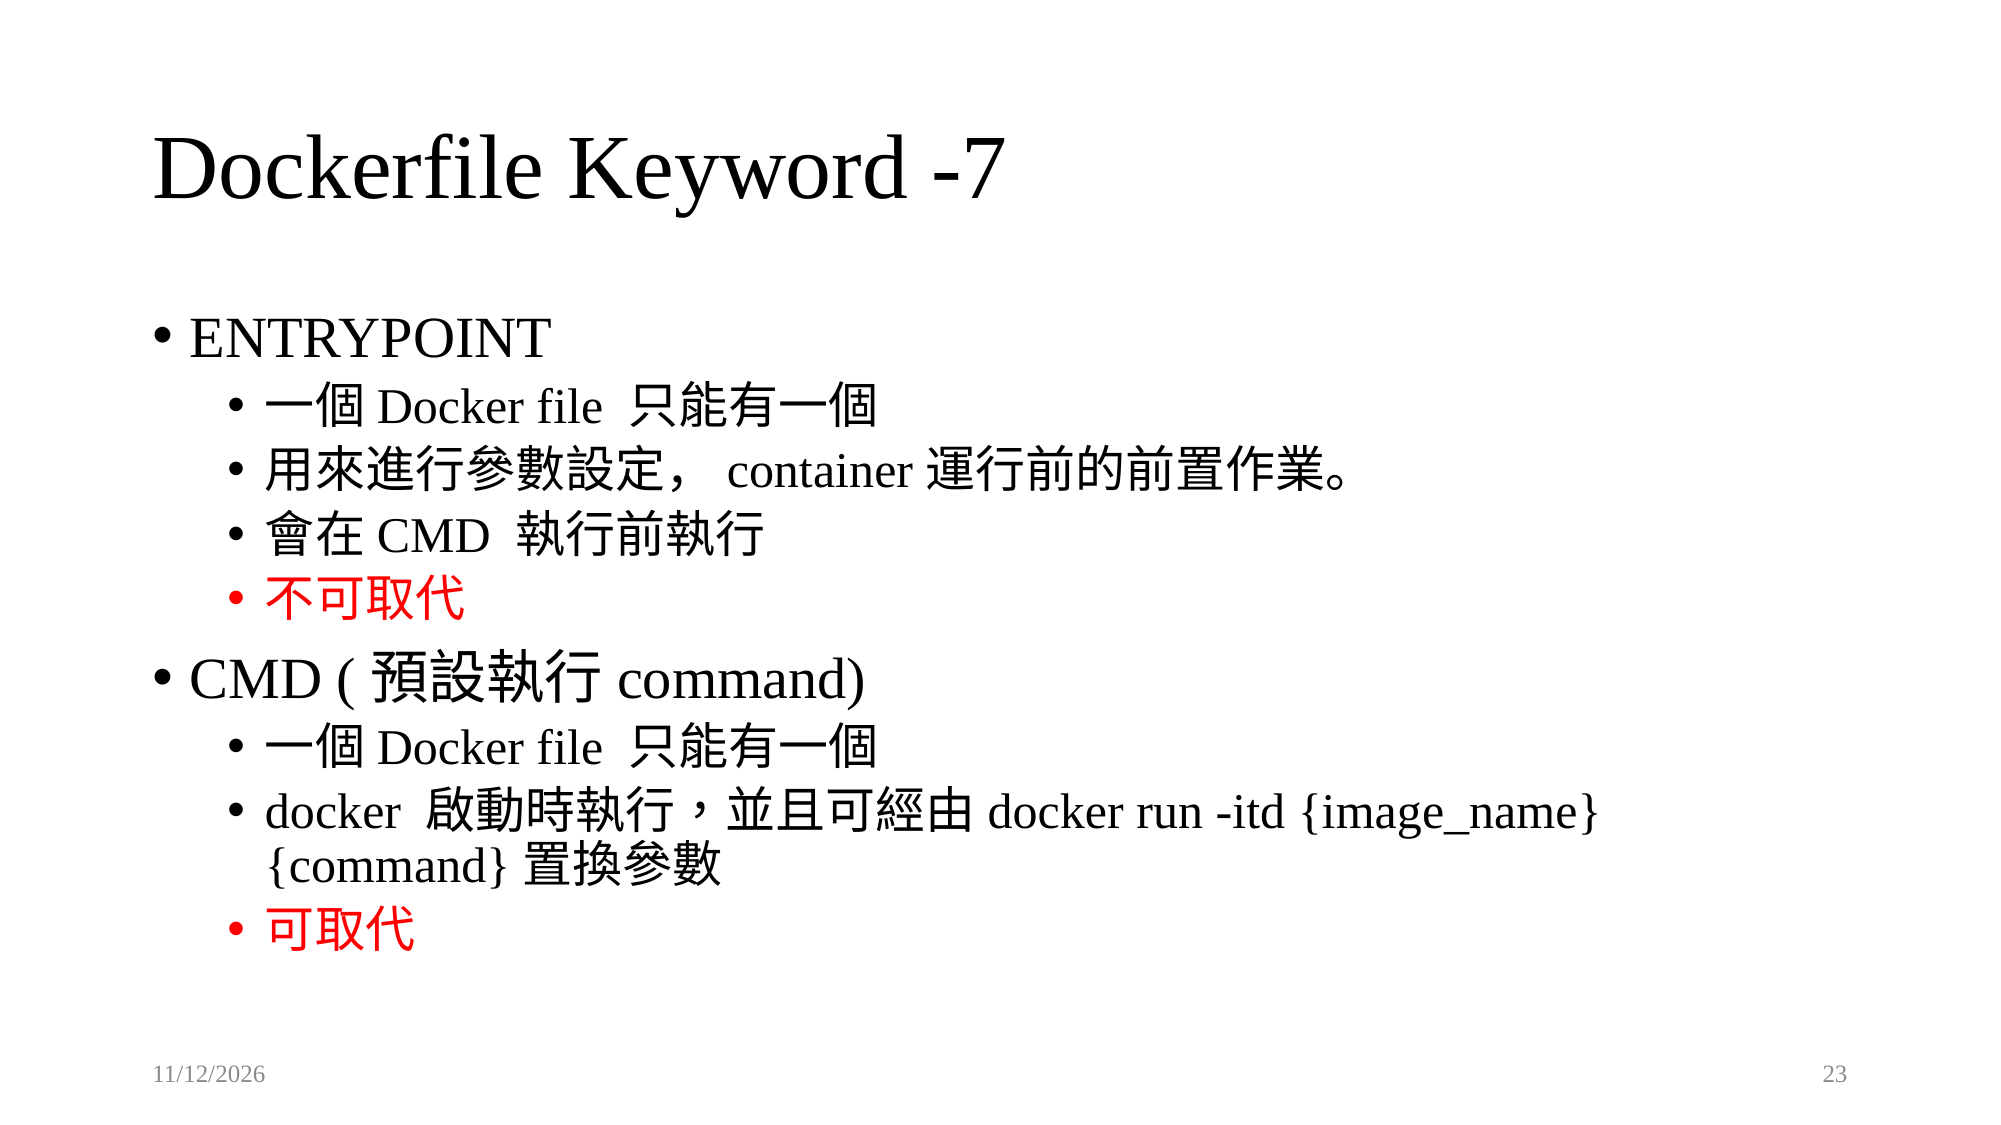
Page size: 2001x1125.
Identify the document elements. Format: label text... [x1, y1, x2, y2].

slide_number 23 [1412, 1042, 1863, 1103]
title Dockerfile Keyword -7 [137, 59, 1863, 278]
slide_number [137, 1042, 588, 1103]
list ENTRYPOINT 一個Docker file 只能有一個 用來進行參數設定，container運行前的前置作業。 會在CMD 執行前執行 不可取代 CMD (預設執行command) 一個Docker file 只能有一個 docker 啟動時執行，並且可經由docker run -itd {image_name} {command}置換參數 可取代 [137, 299, 1863, 1014]
